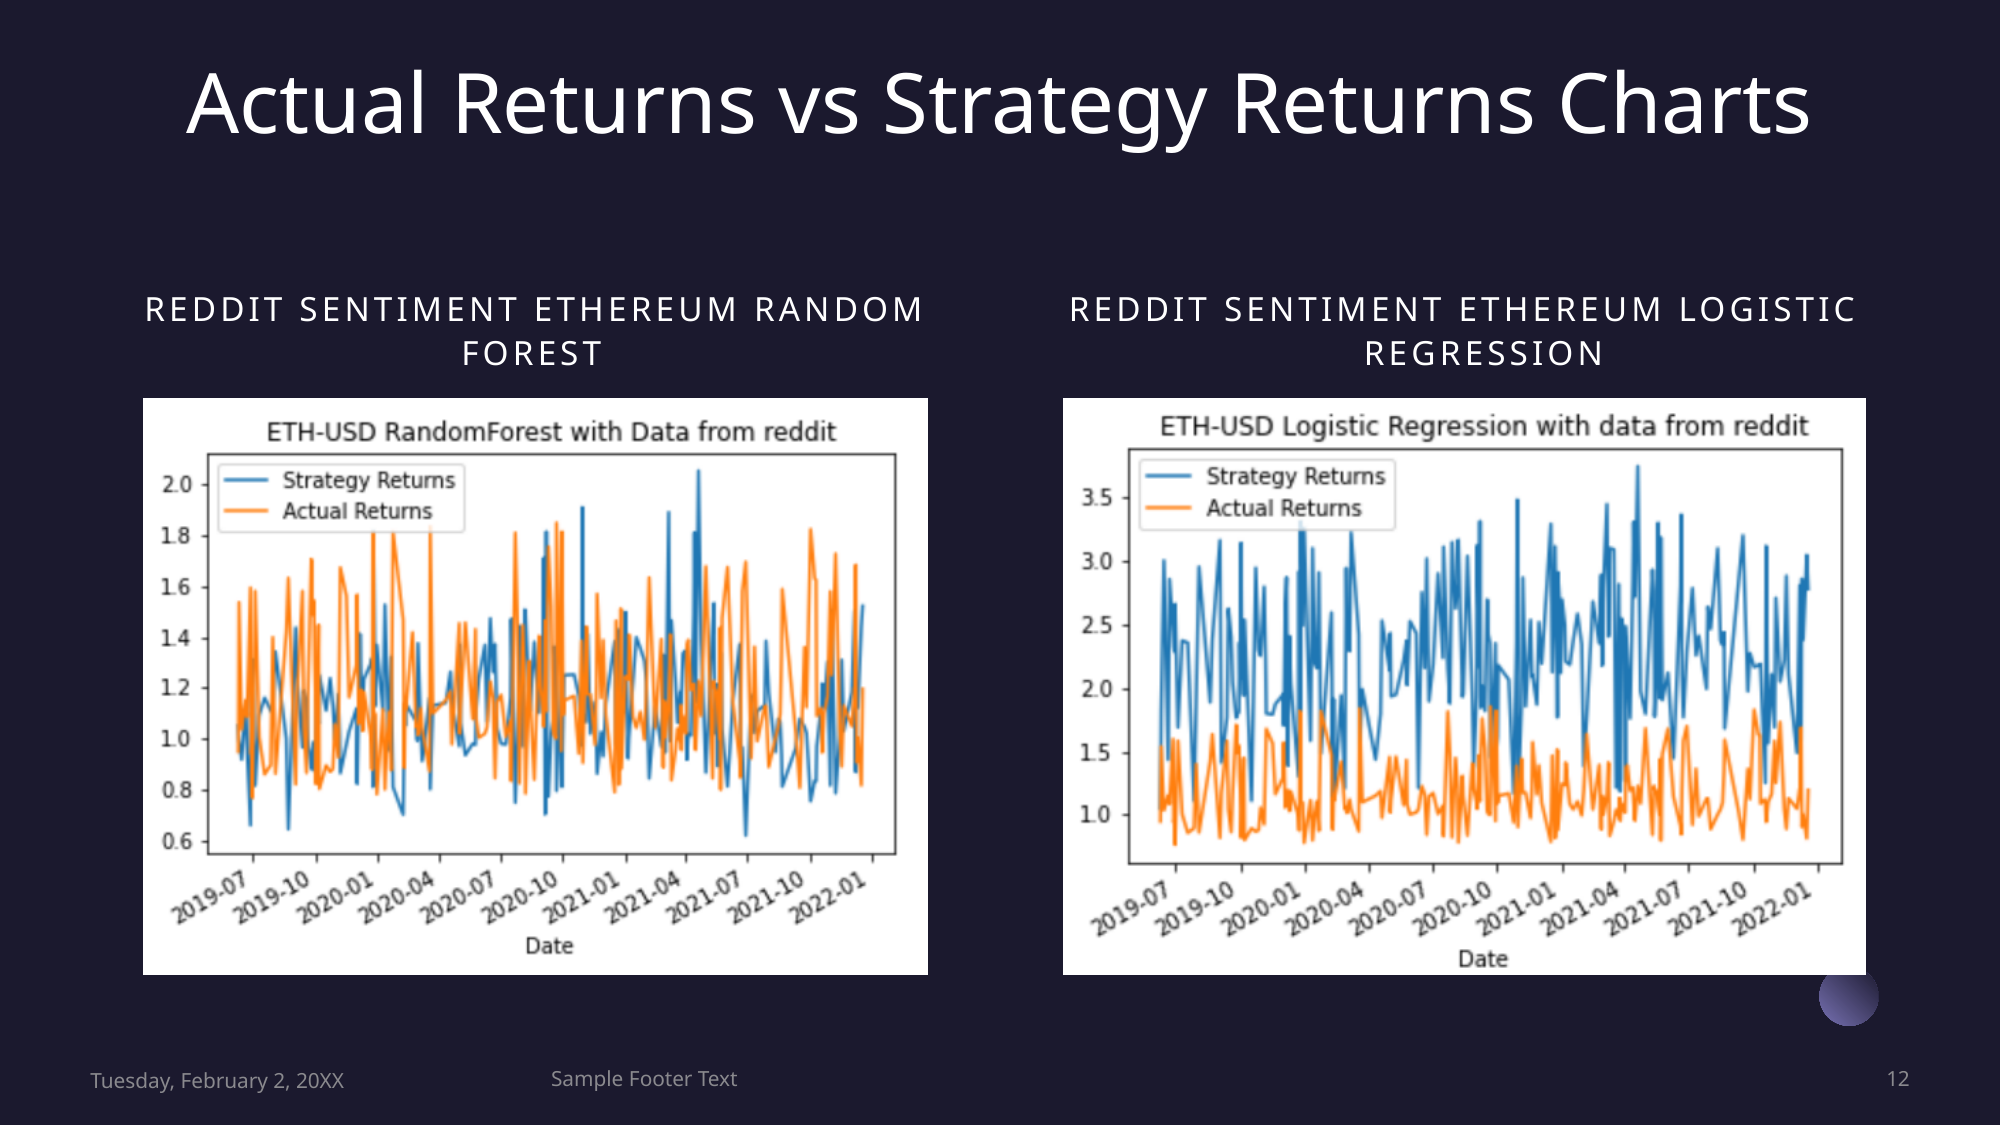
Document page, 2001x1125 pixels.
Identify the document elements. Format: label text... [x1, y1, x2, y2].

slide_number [90, 1067, 522, 1093]
list Reddit Sentiment Ethereum Random Forest [90, 283, 983, 372]
slide_number 12 [1632, 1067, 1910, 1093]
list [1063, 398, 1866, 975]
footer Sample Footer Text [551, 1067, 1598, 1093]
list Reddit Sentiment Ethereum Logistic Regression [1019, 283, 1911, 372]
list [143, 398, 928, 975]
title Actual Returns vs Strategy Returns Charts [90, 61, 1911, 192]
